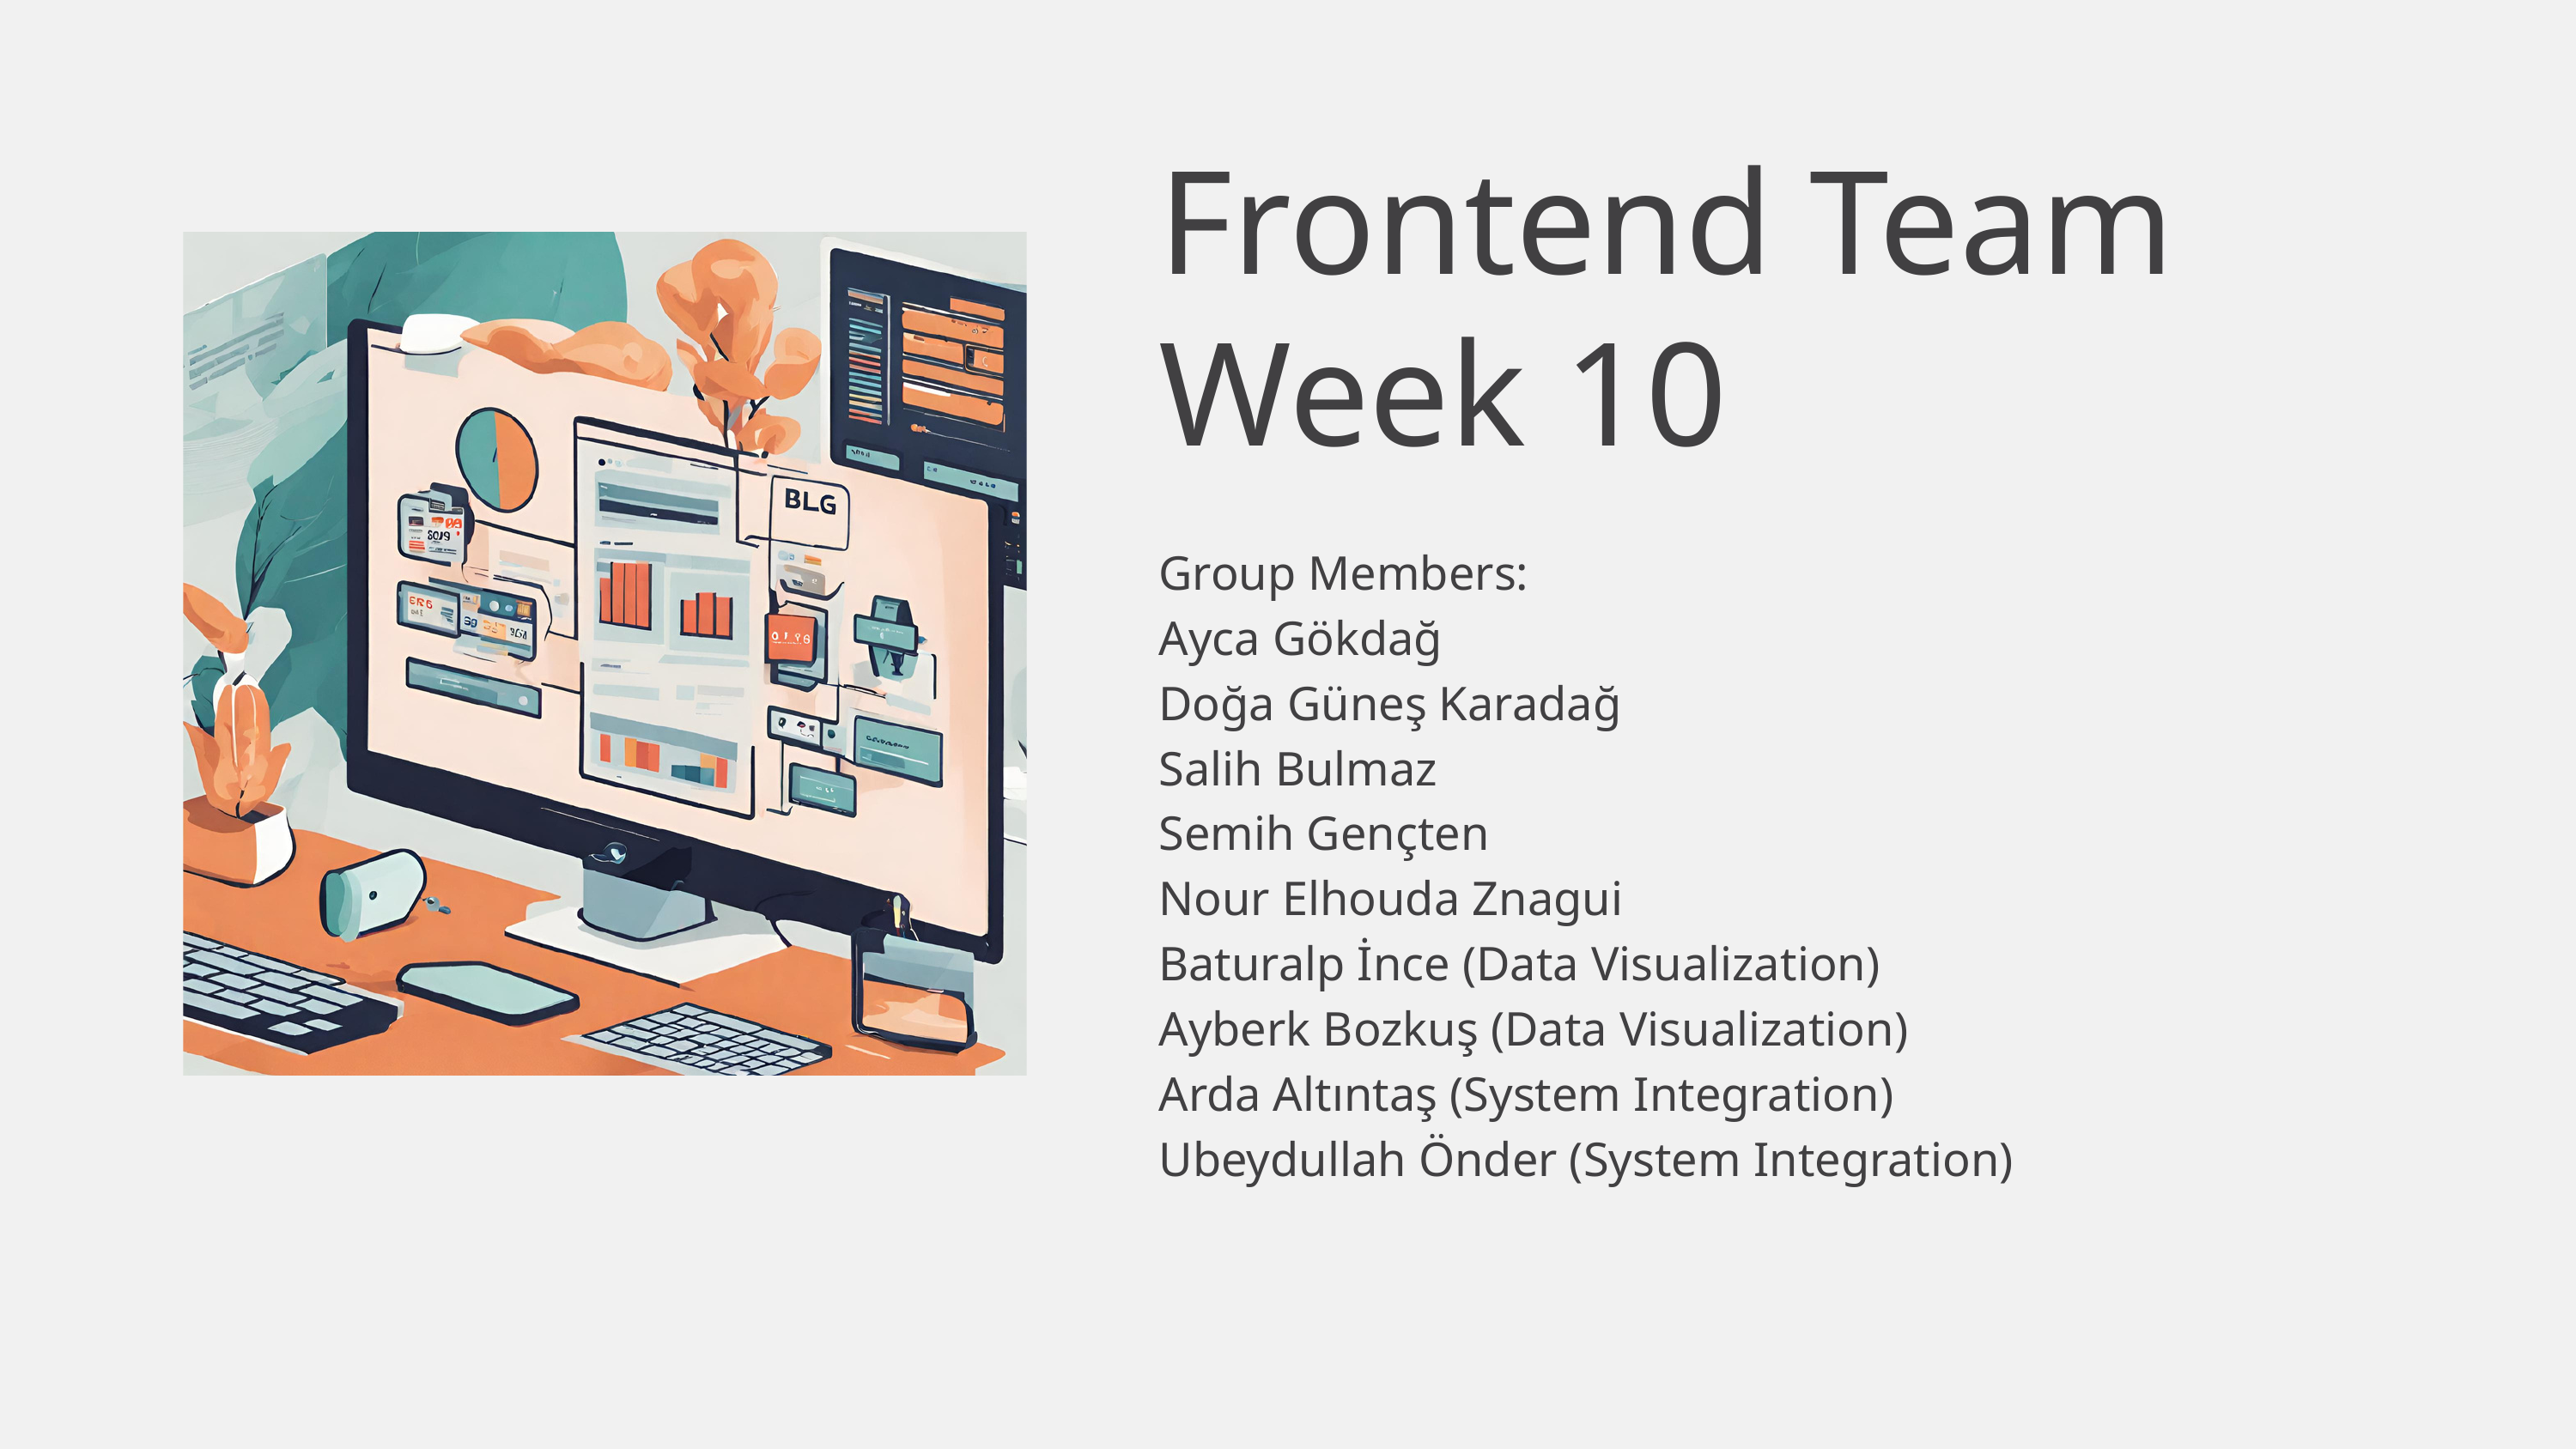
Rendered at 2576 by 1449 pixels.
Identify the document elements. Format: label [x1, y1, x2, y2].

text_box [1158, 2, 2432, 1368]
text_box [183, 232, 1027, 1076]
